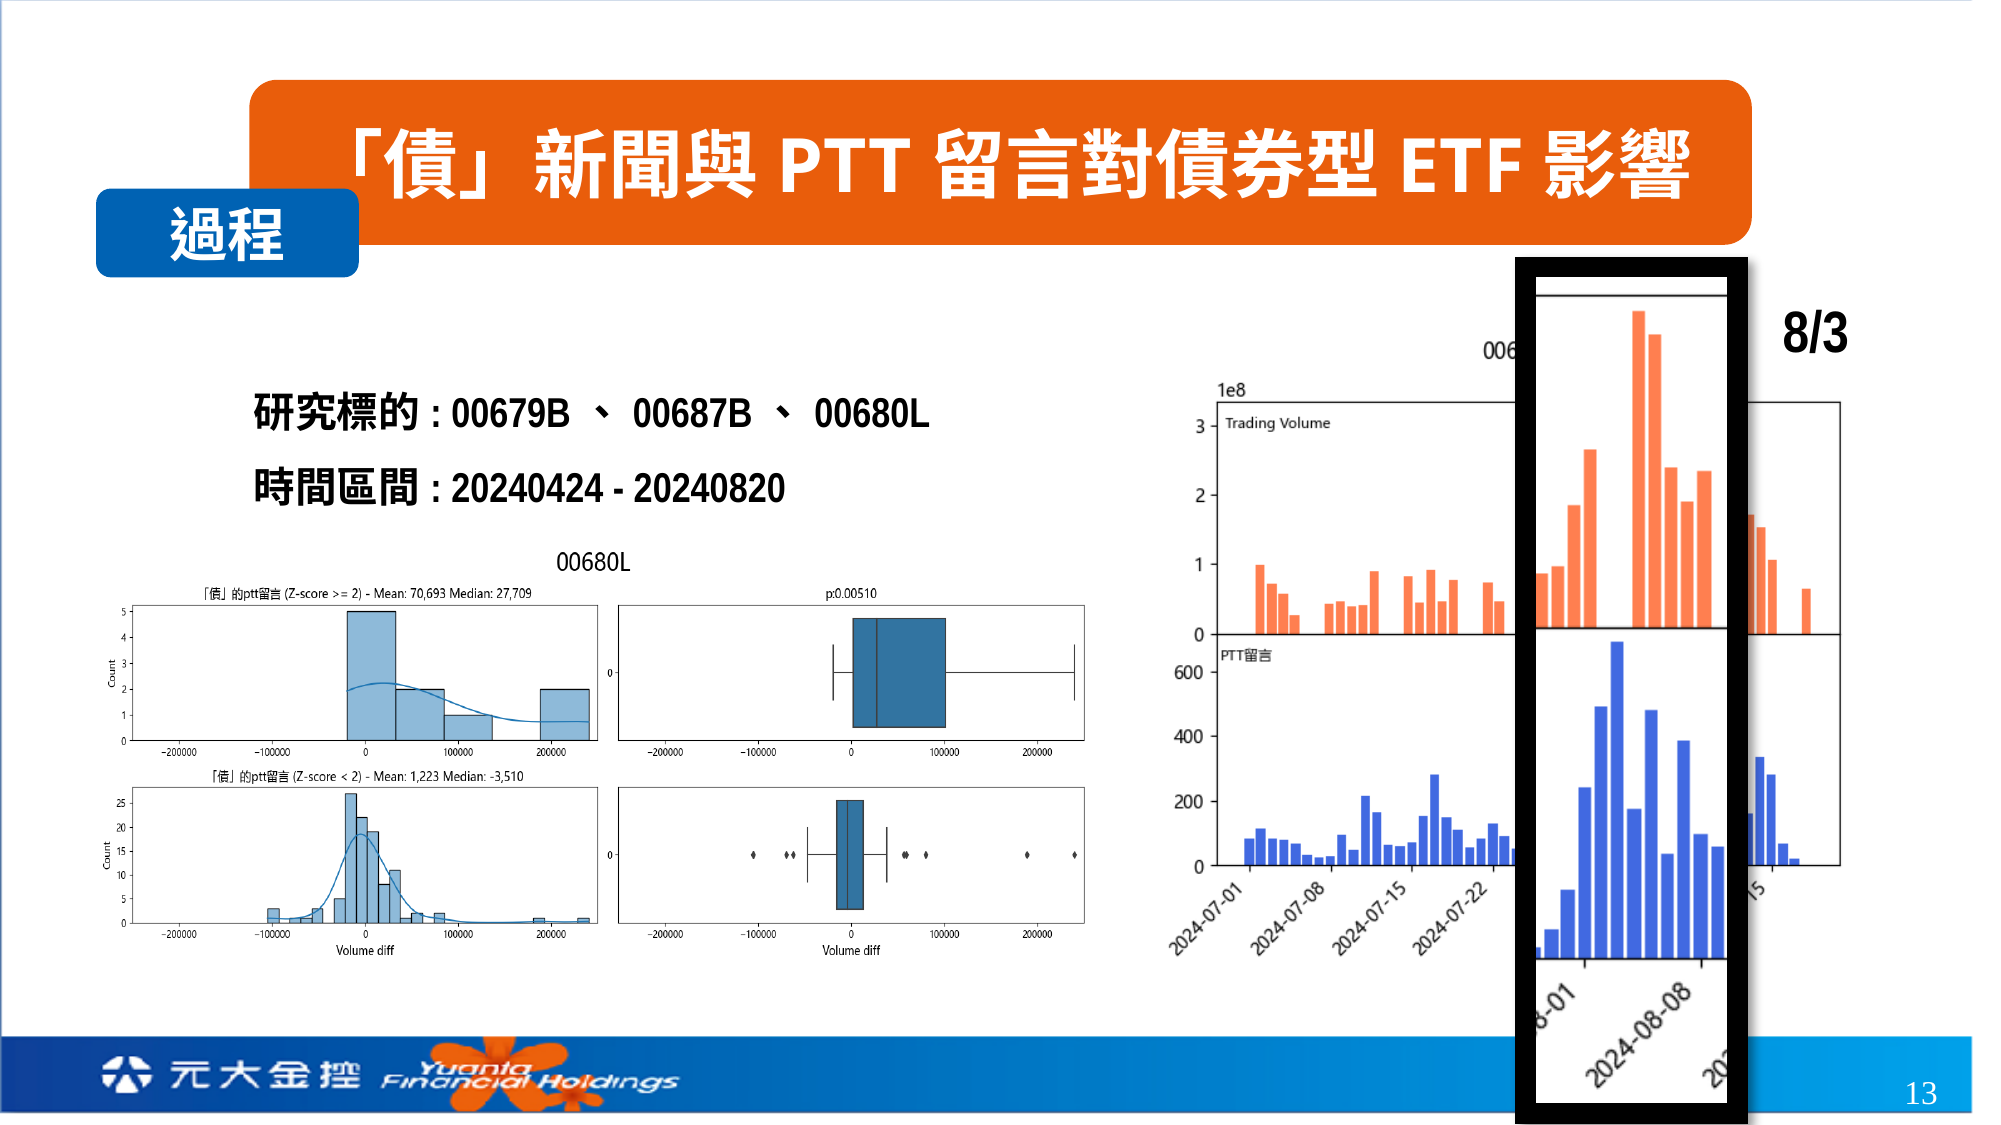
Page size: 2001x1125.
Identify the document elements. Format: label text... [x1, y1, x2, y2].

slide_number 13 [1502, 1057, 1514, 1125]
slide_number 13 [1760, 1057, 1953, 1125]
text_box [96, 79, 1752, 278]
text_box 8/3 [1767, 286, 1864, 372]
picture [0, 0, 2001, 1125]
text_box 研究標的: 00679B、00687B、00680L 時間區間: 20240424 - 20240820 [238, 353, 946, 544]
